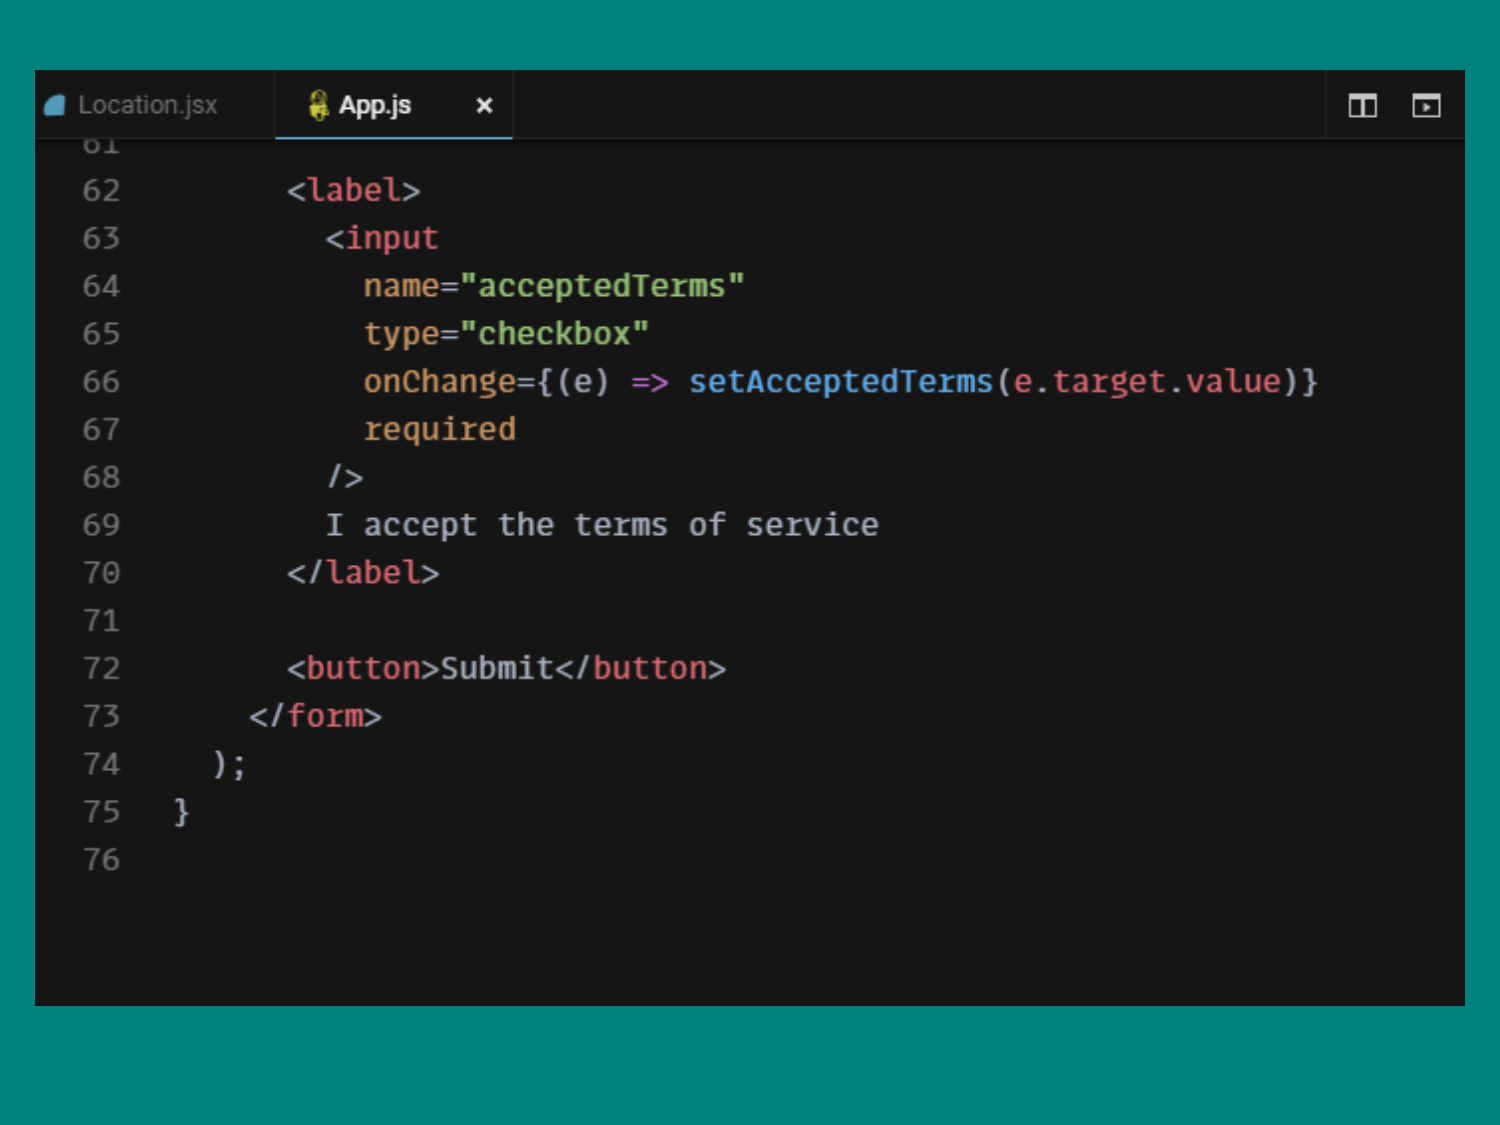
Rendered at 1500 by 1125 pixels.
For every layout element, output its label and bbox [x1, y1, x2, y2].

picture [34, 70, 1465, 1006]
